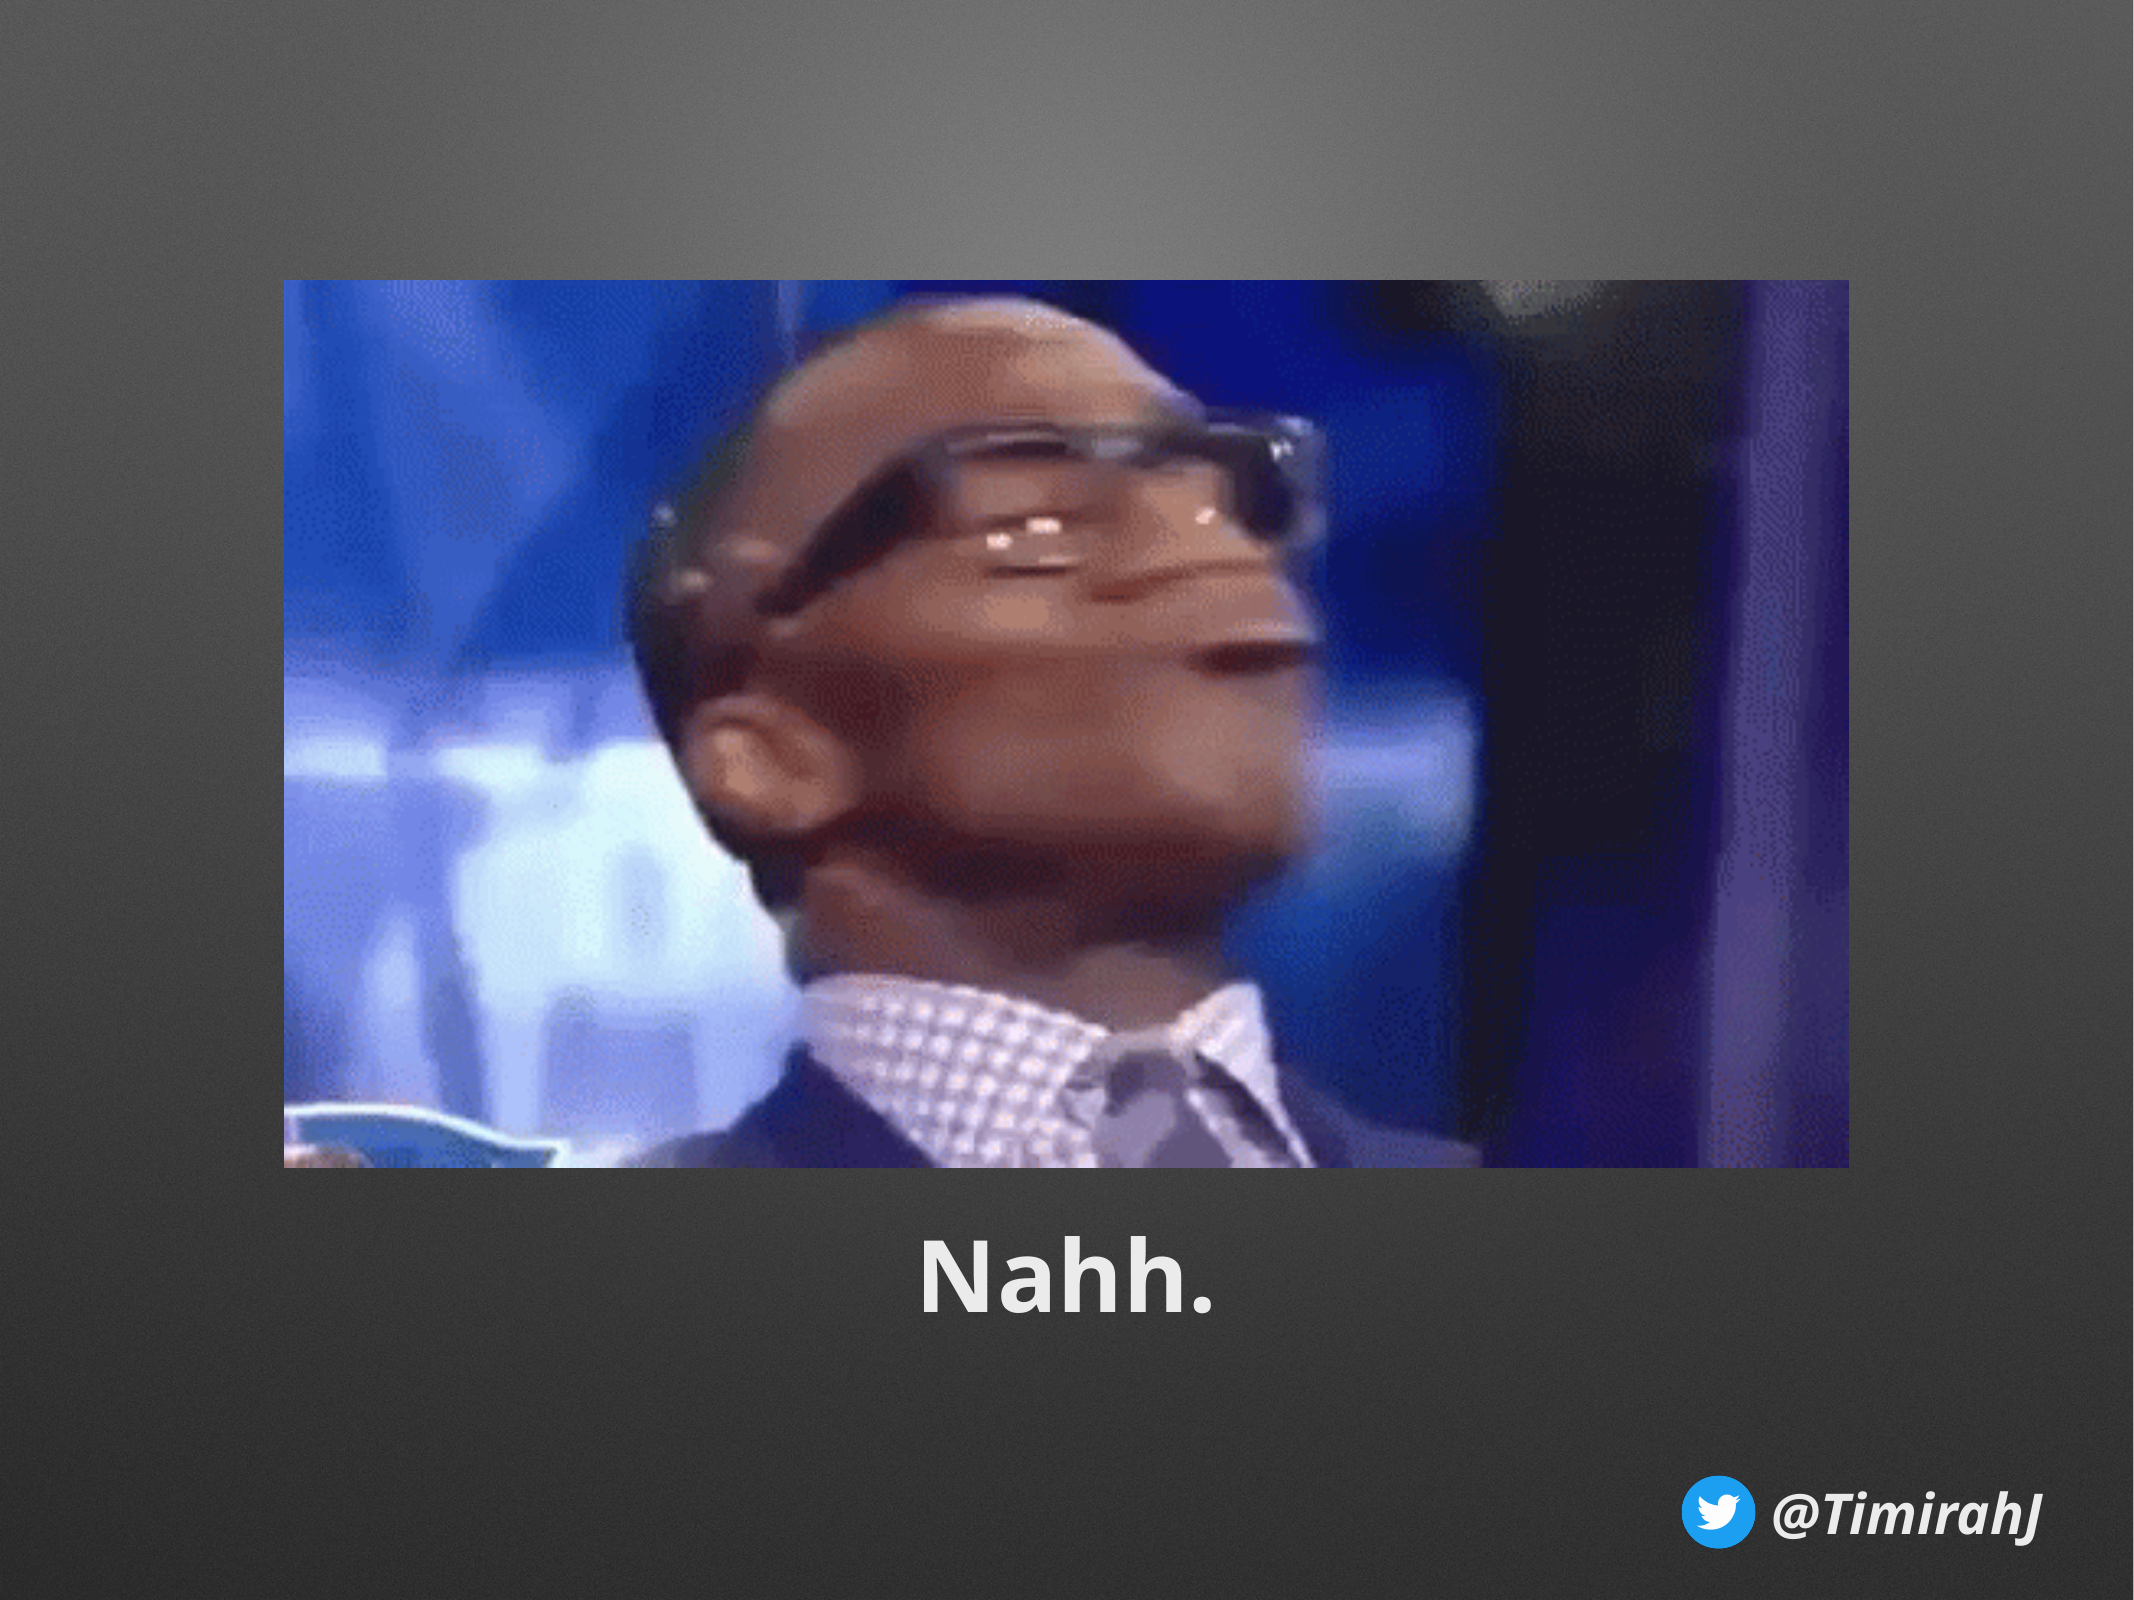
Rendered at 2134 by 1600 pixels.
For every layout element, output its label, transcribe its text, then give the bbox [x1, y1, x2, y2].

text_box Nahh. [881, 1197, 1252, 1348]
text_box @TimirahJ [1772, 1470, 2057, 1555]
picture [0, 0, 2134, 1600]
